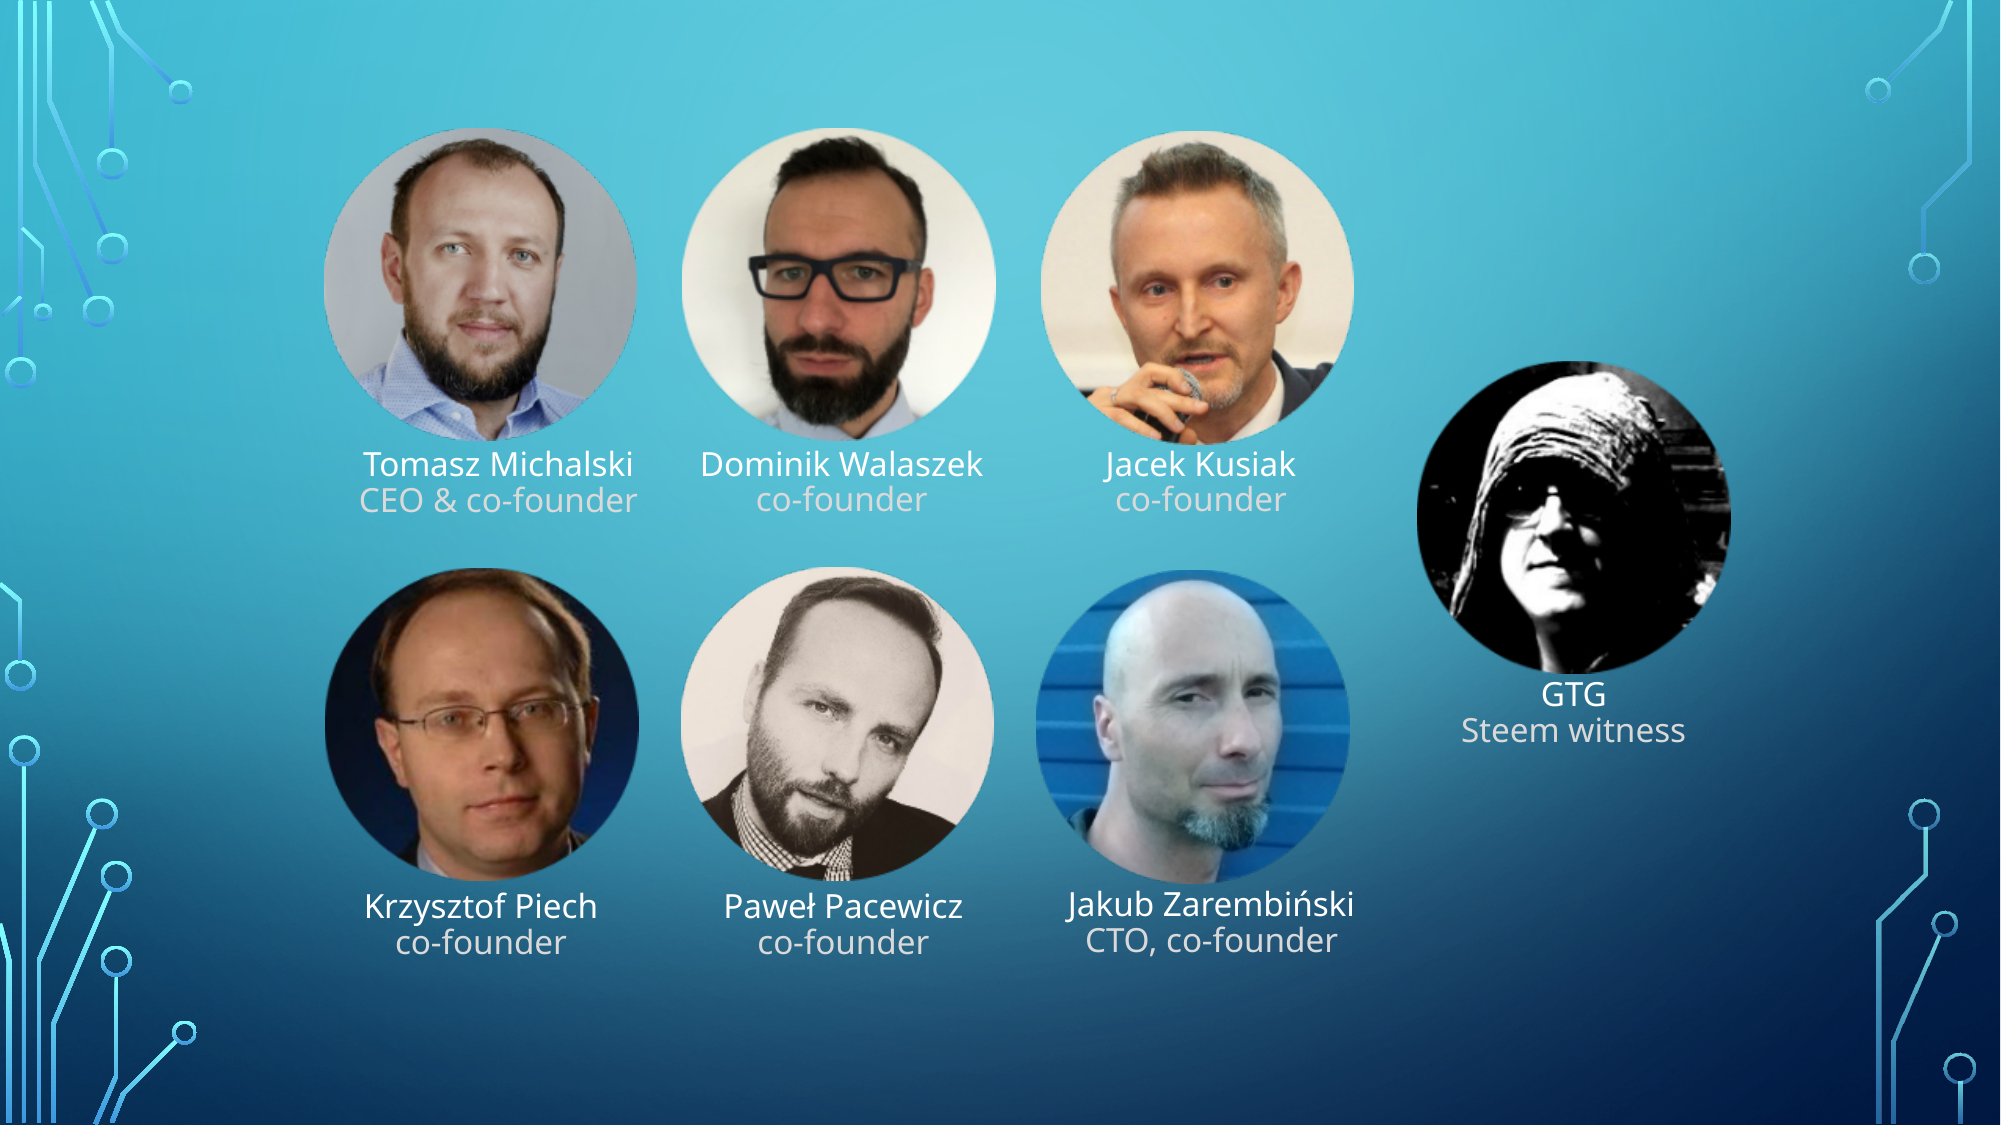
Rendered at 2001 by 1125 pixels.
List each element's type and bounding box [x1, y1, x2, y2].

picture [324, 128, 638, 442]
picture [1036, 570, 1350, 884]
picture [682, 128, 996, 442]
picture [680, 567, 994, 881]
text_box [0, 0, 199, 1125]
picture [1040, 131, 1354, 445]
picture [325, 567, 639, 881]
text_box [199, 0, 2000, 1125]
picture [1417, 360, 1731, 674]
text_box [1863, 0, 1976, 1124]
